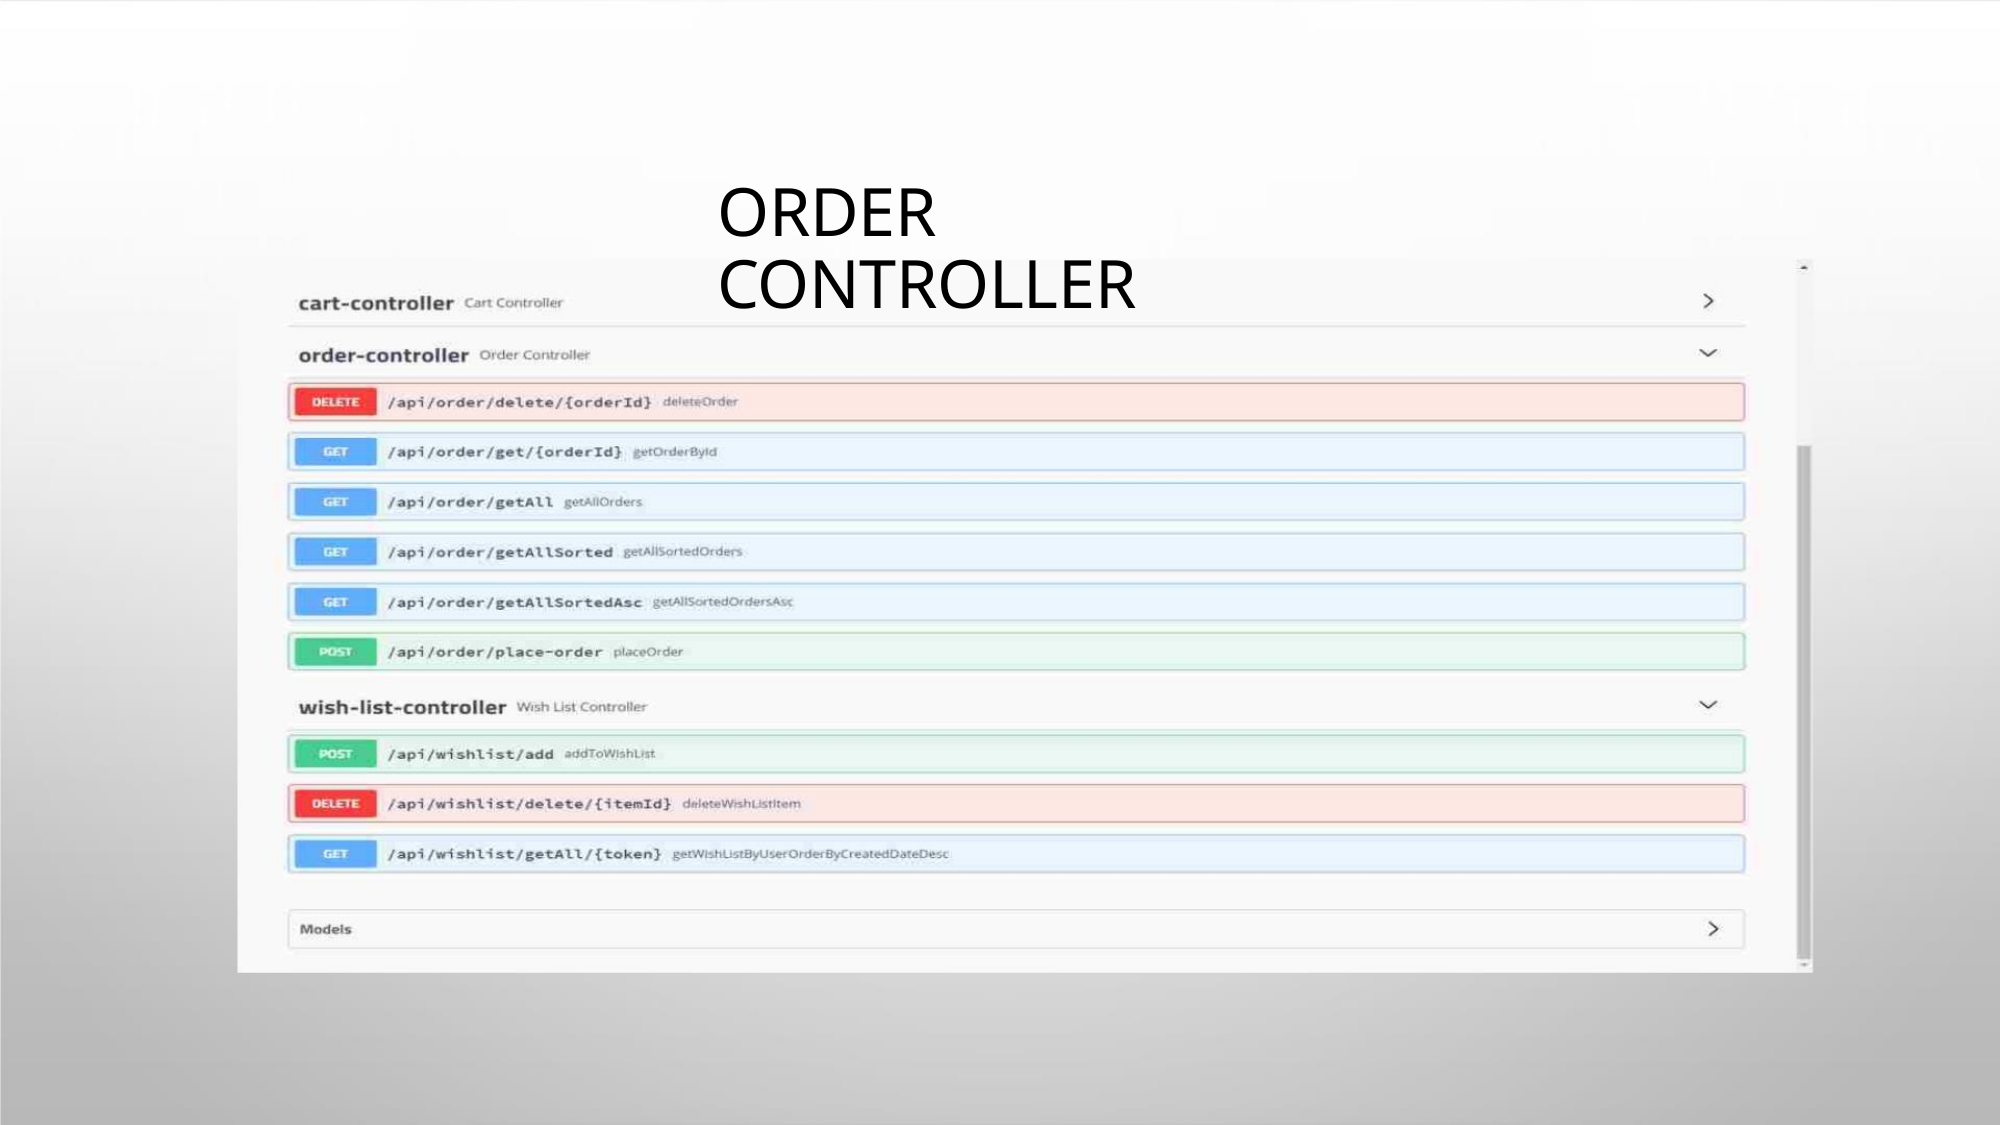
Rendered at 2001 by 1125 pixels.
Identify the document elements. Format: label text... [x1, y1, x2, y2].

text_box [0, 0, 2000, 1125]
text_box ORDER CONTROLLER [717, 176, 1308, 322]
